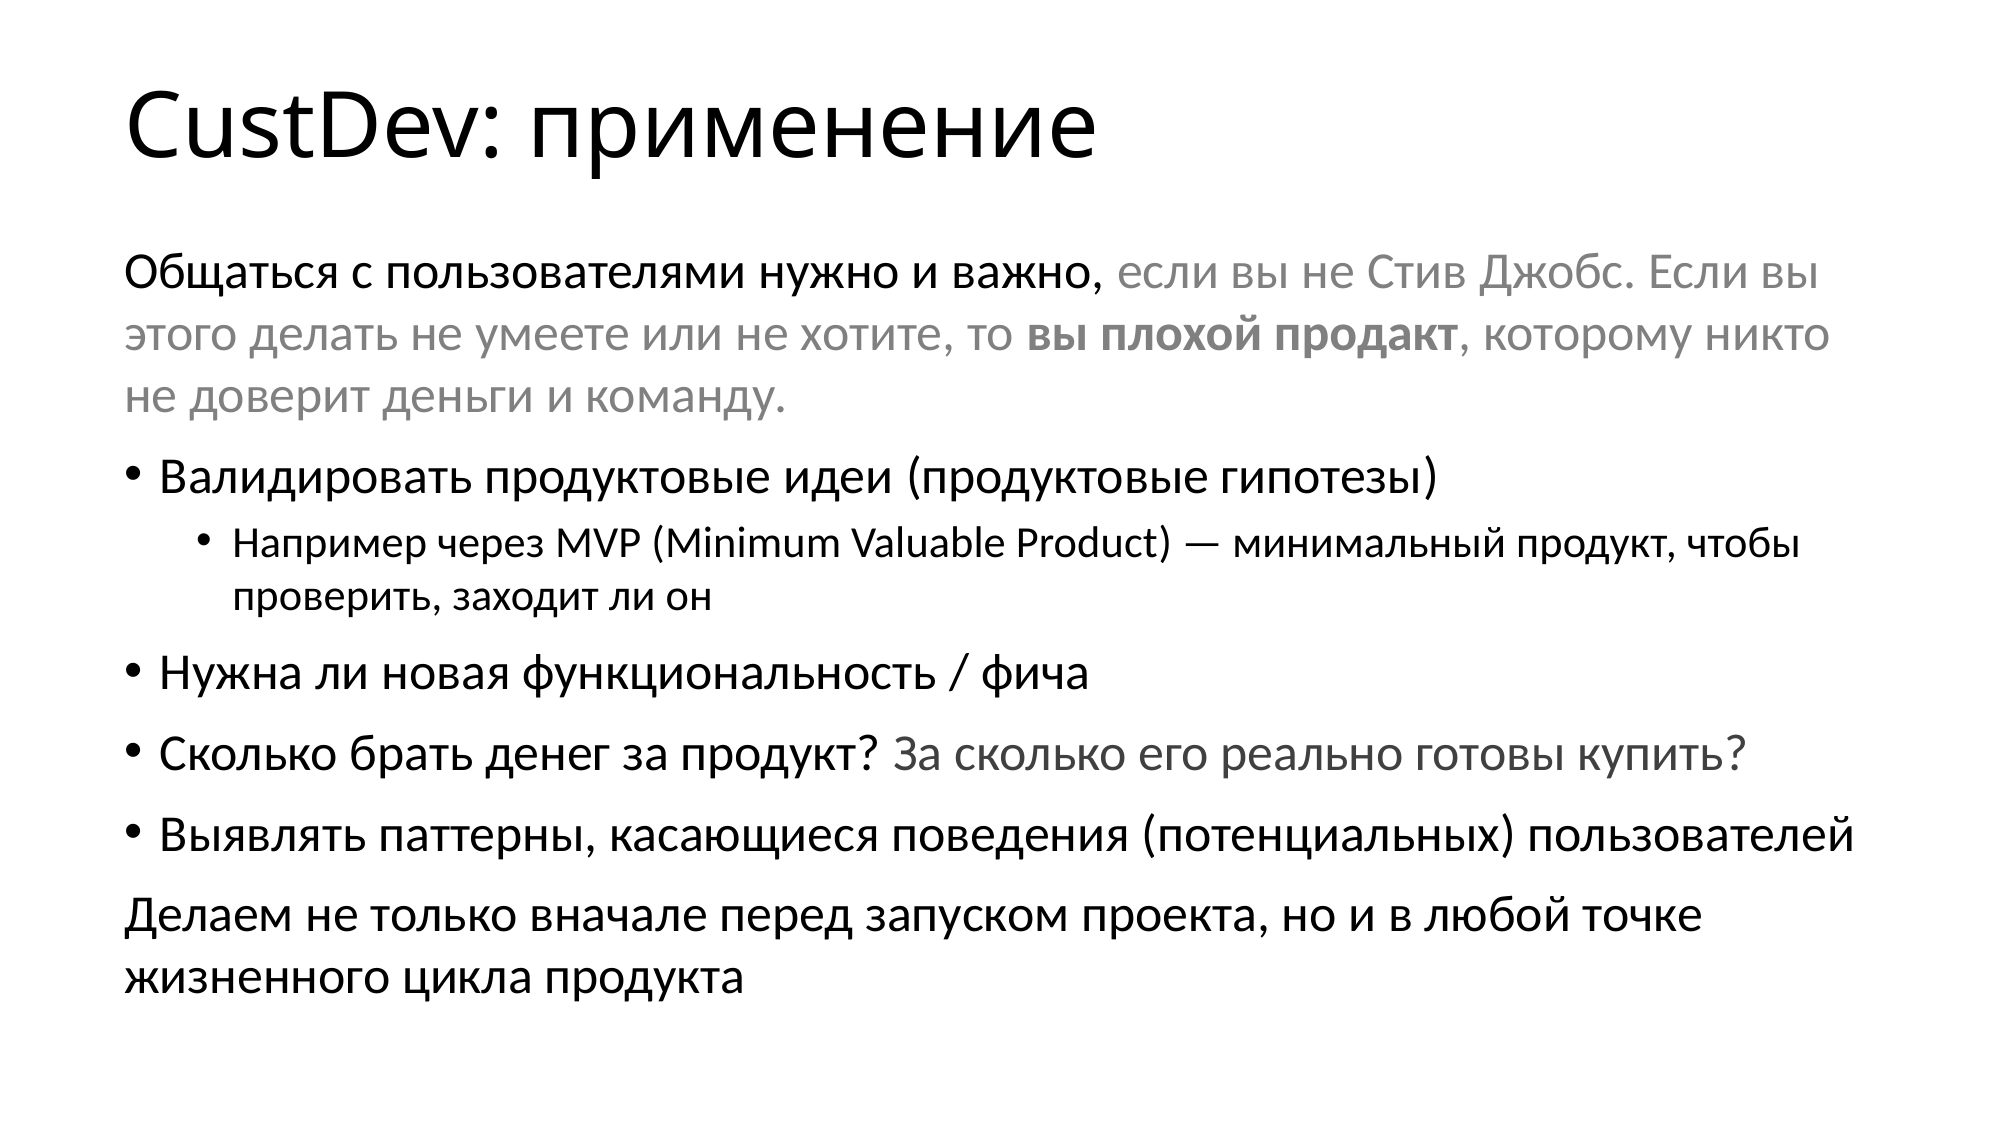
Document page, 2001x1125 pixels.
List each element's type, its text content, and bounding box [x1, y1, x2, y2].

list Общаться с пользователями нужно и важно, если вы не Стив Джобс. Если вы этого делать не умеете или не хотите, то вы плохой продакт, которому никто не доверит деньги и команду. Валидировать продуктовые идеи (продуктовые гипотезы) Например через MVP (Minimum Valuable Product) — минимальный продукт, чтобы проверить, заходит ли он Нужна ли новая функциональность / фича Сколько брать денег за продукт? За сколько его реально готовы купить? Выявлять паттерны, касающиеся поведения (потенциальных) пользователей Делаем не только вначале перед запуском проекта, но и в любой точке жизненного цикла продукта [109, 229, 1888, 1047]
title CustDev: применение [109, 58, 1835, 199]
